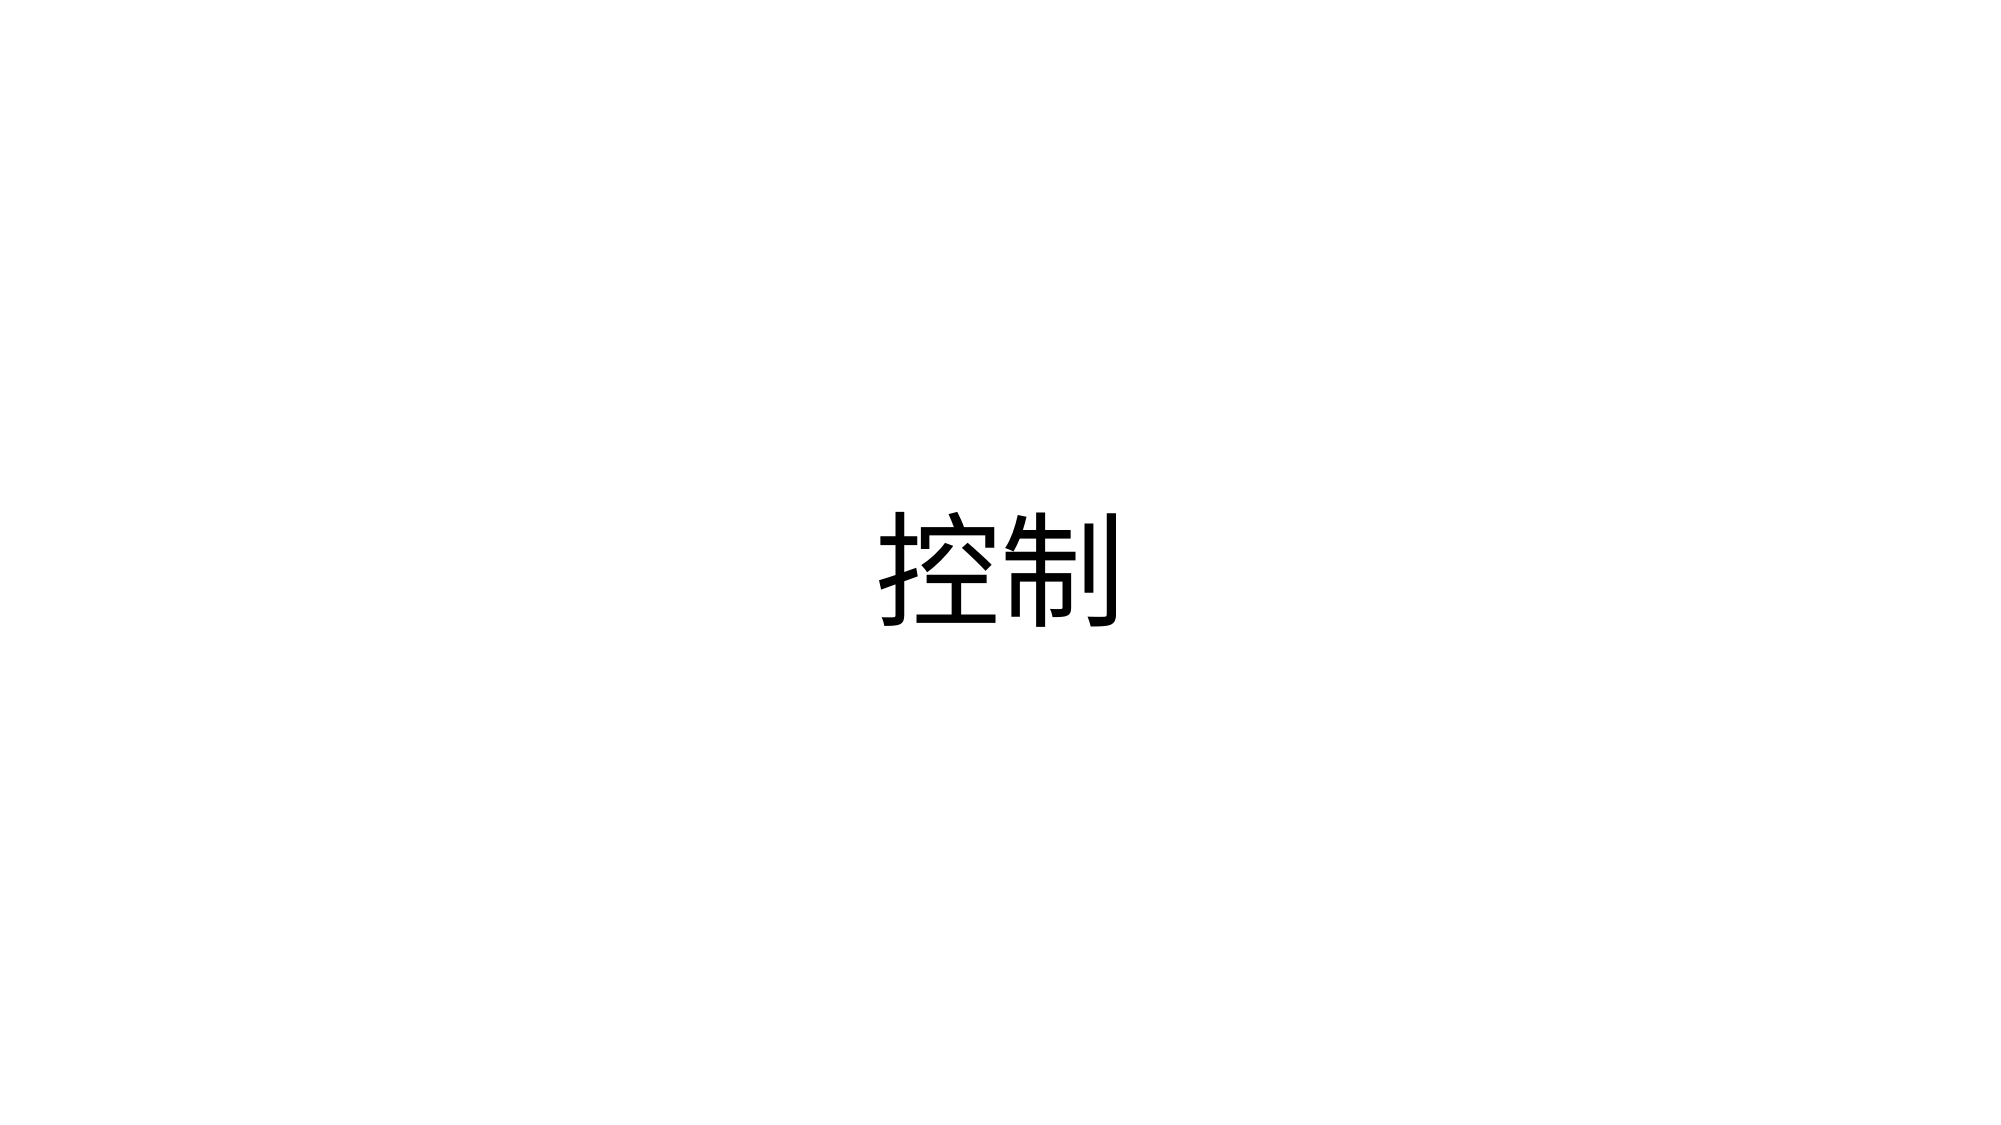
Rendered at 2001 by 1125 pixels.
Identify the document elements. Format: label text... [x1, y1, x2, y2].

title 控制 [249, 260, 1750, 652]
